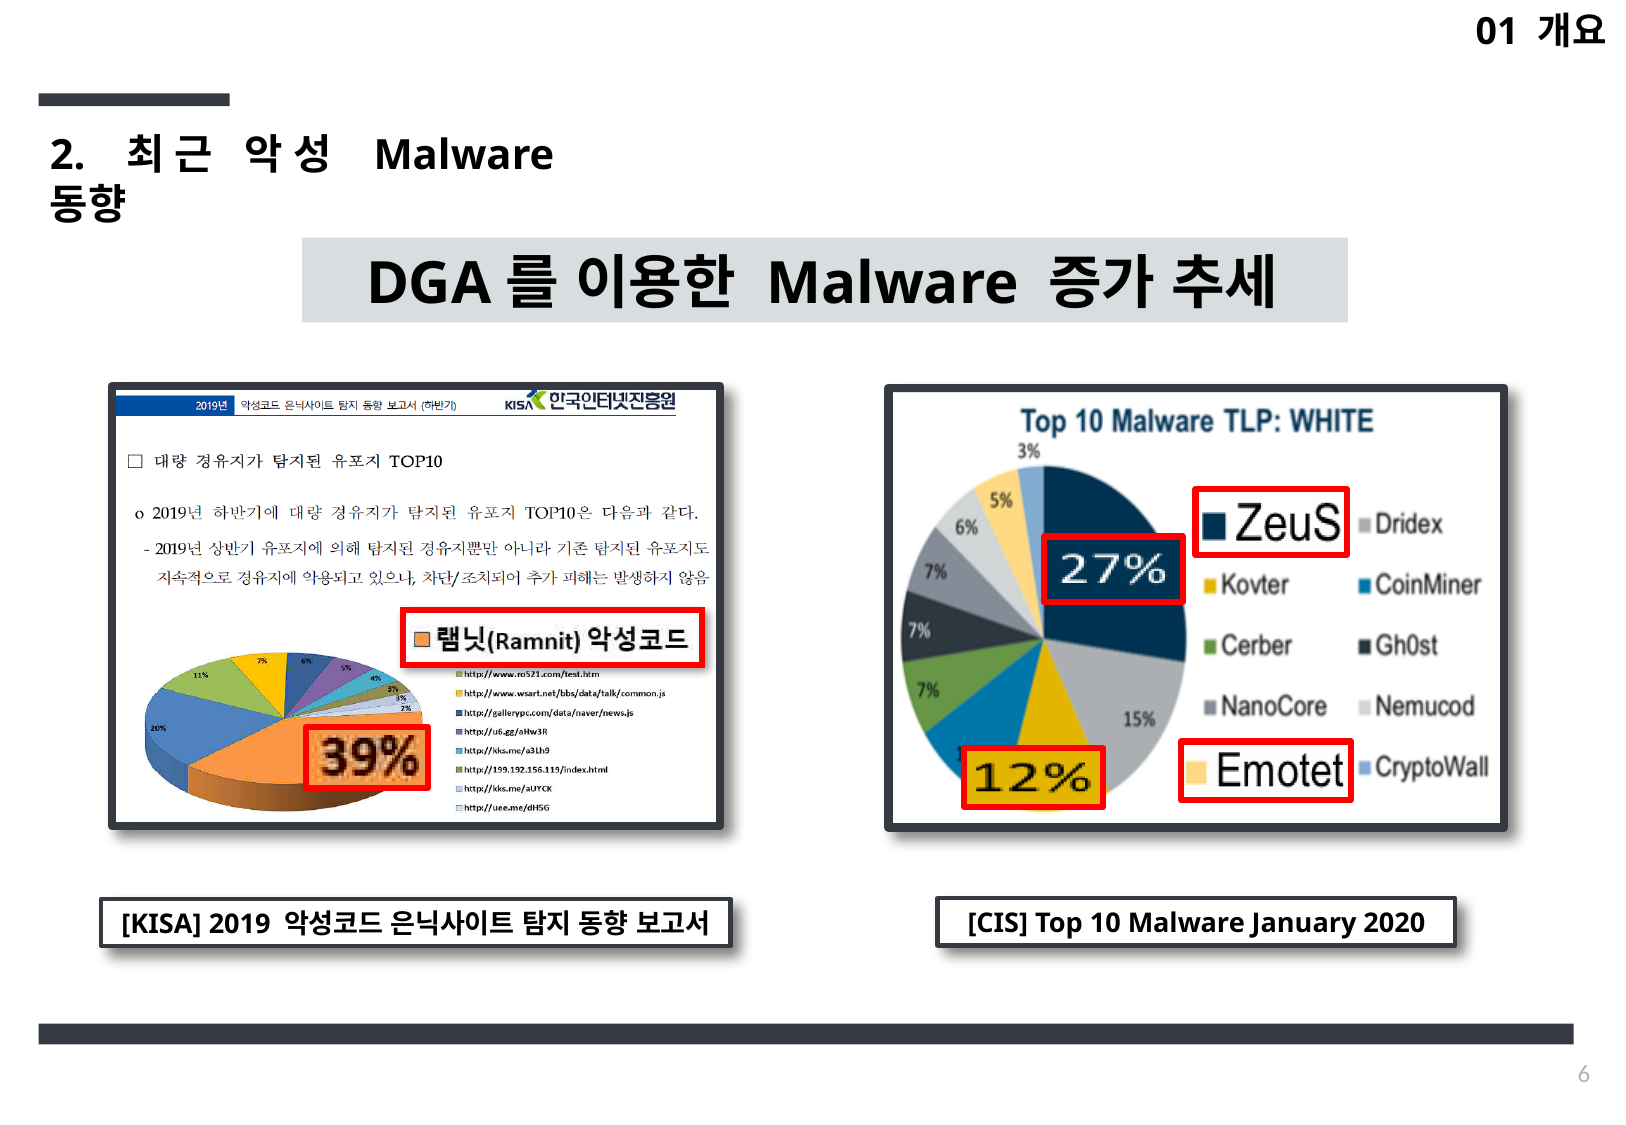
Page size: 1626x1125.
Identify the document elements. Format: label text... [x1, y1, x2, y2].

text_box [115, 390, 716, 822]
text_box [CIS] Top 10 Malware January 2020 [937, 898, 1456, 946]
text_box 2. 최근 악성 Malware 동향 [34, 120, 570, 186]
text_box [38, 92, 231, 107]
slide_number 6 [1239, 1042, 1606, 1103]
picture [892, 391, 1501, 824]
text_box 01 개요 [1460, 0, 1625, 60]
text_box [38, 1023, 1575, 1045]
text_box DGA를 이용한 Malware 증가 추세 [302, 237, 1348, 323]
text_box [KISA] 2019 악성코드 은닉사이트 탐지 동향 보고서 [101, 898, 731, 947]
